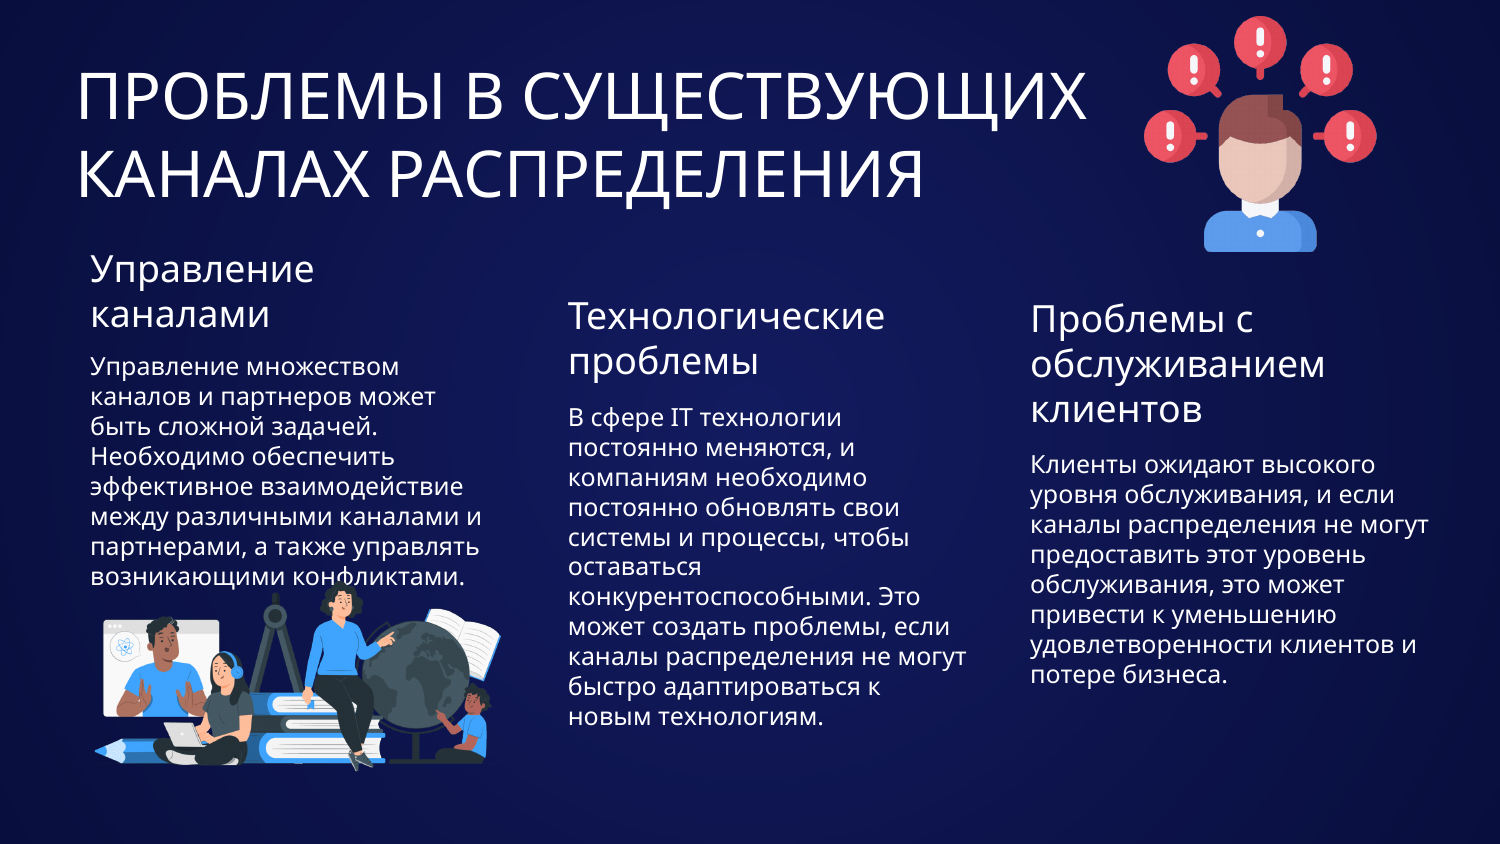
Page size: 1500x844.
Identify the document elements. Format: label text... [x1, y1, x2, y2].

title ПРОБЛЕМЫ В СУЩЕСТВУЮЩИХ КАНАЛАХ РАСПРЕДЕЛЕНИЯ [60, 40, 1137, 235]
text_box Проблемы с обслуживанием клиентов [1015, 292, 1446, 430]
text_box Клиенты ожидают высокого уровня обслуживания, и если каналы распределения не могут предоставить этот уровень обслуживания, это может привести к уменьшению удовлетворенности клиентов и потере бизнеса. [1015, 433, 1446, 726]
subtitle Управление множеством каналов и партнеров может быть сложной задачей. Необходимо обеспечить эффективное взаимодействие между различными каналами и партнерами, а также управлять возникающими конфликтами. [75, 335, 506, 582]
subtitle В сфере IT технологии постоянно меняются, и компаниям необходимо постоянно обновлять свои системы и процессы, чтобы оставаться конкурентоспособными. Это может создать проблемы, если каналы распределения не могут быстро адаптироваться к новым технологиям. [552, 386, 984, 734]
subtitle Технологические проблемы [552, 292, 1015, 383]
picture [0, 0, 1500, 844]
subtitle Управление каналами [75, 286, 506, 335]
